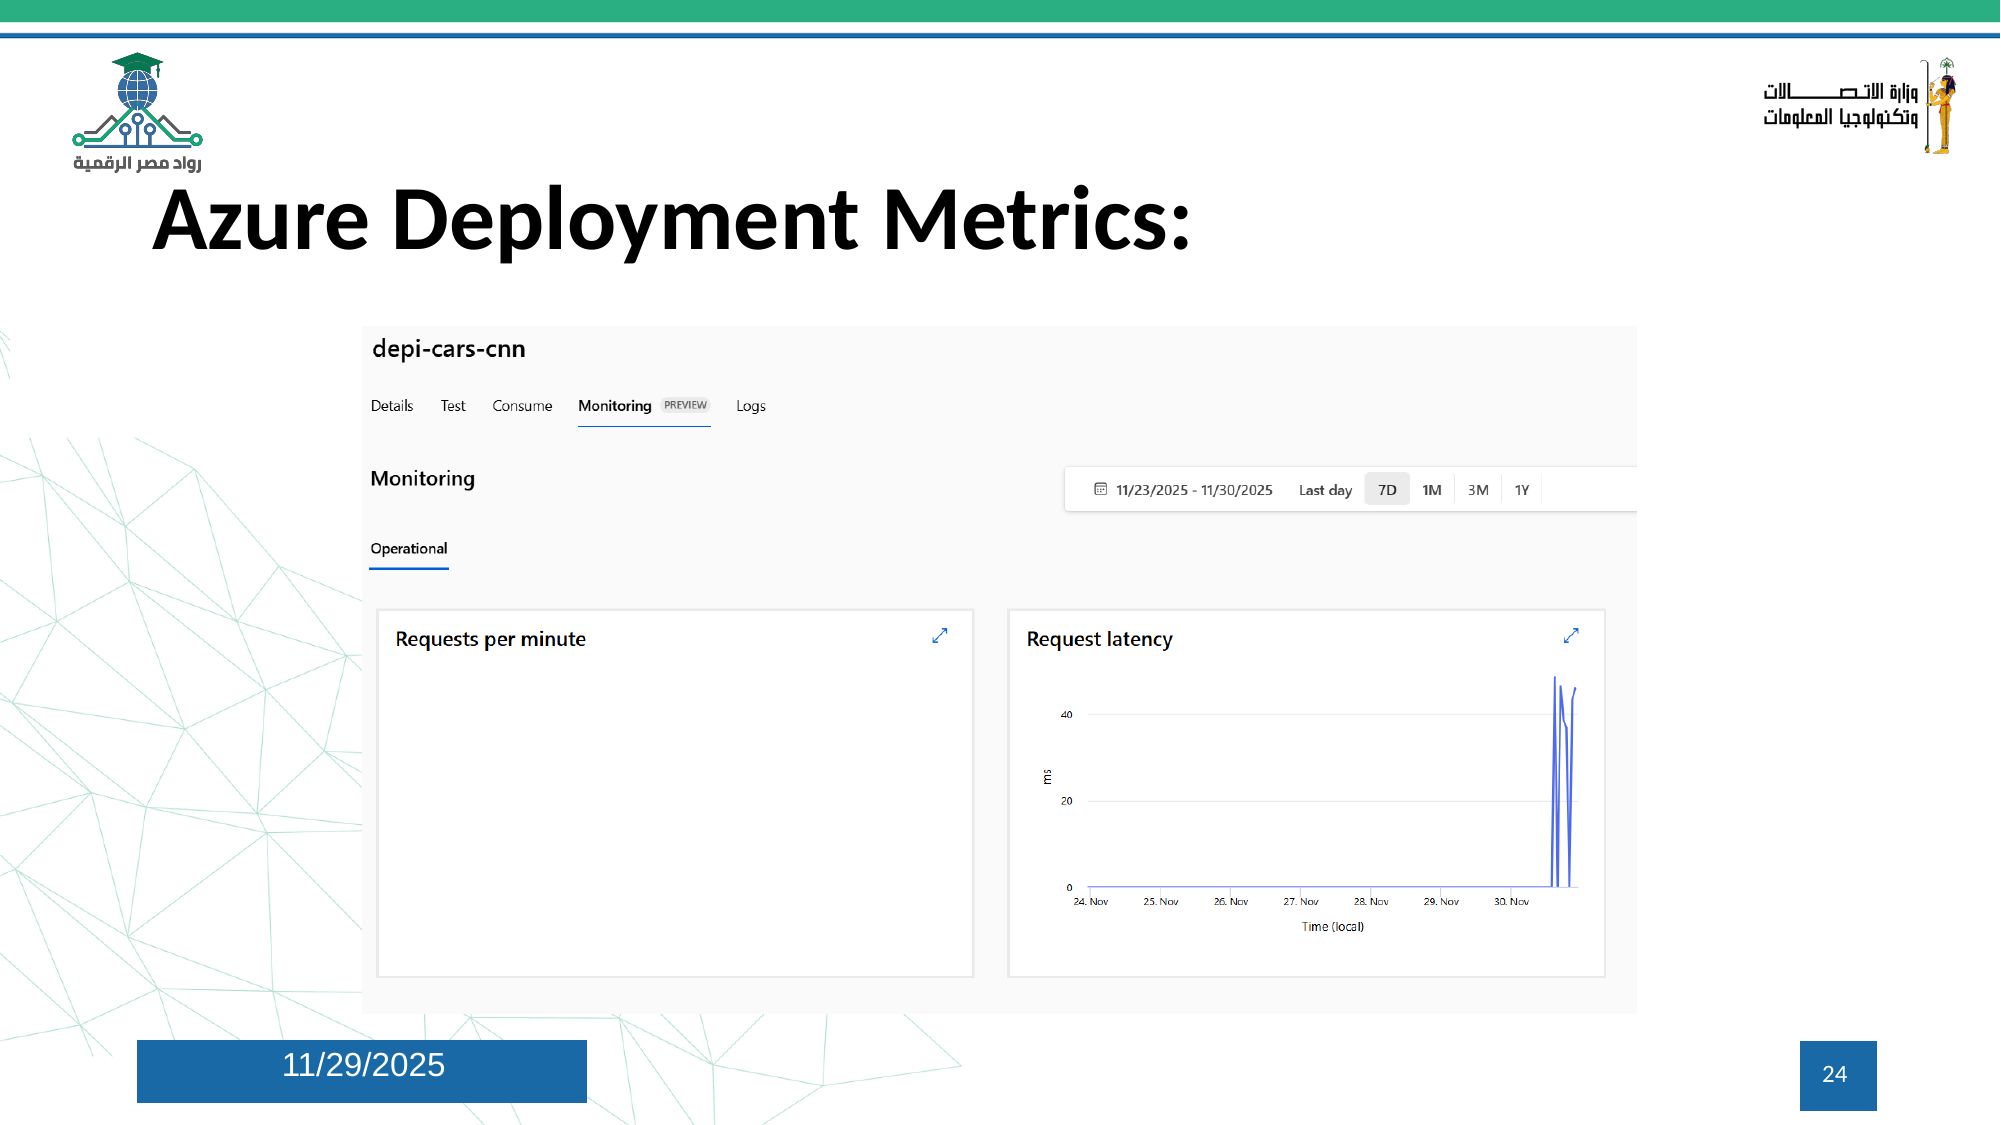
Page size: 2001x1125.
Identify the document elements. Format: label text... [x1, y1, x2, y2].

text_box 11/29/2025 [144, 1036, 584, 1091]
title Azure Deployment Metrics: [137, 111, 1863, 330]
picture [0, 0, 2000, 1125]
slide_number 24 [1806, 1042, 1863, 1103]
